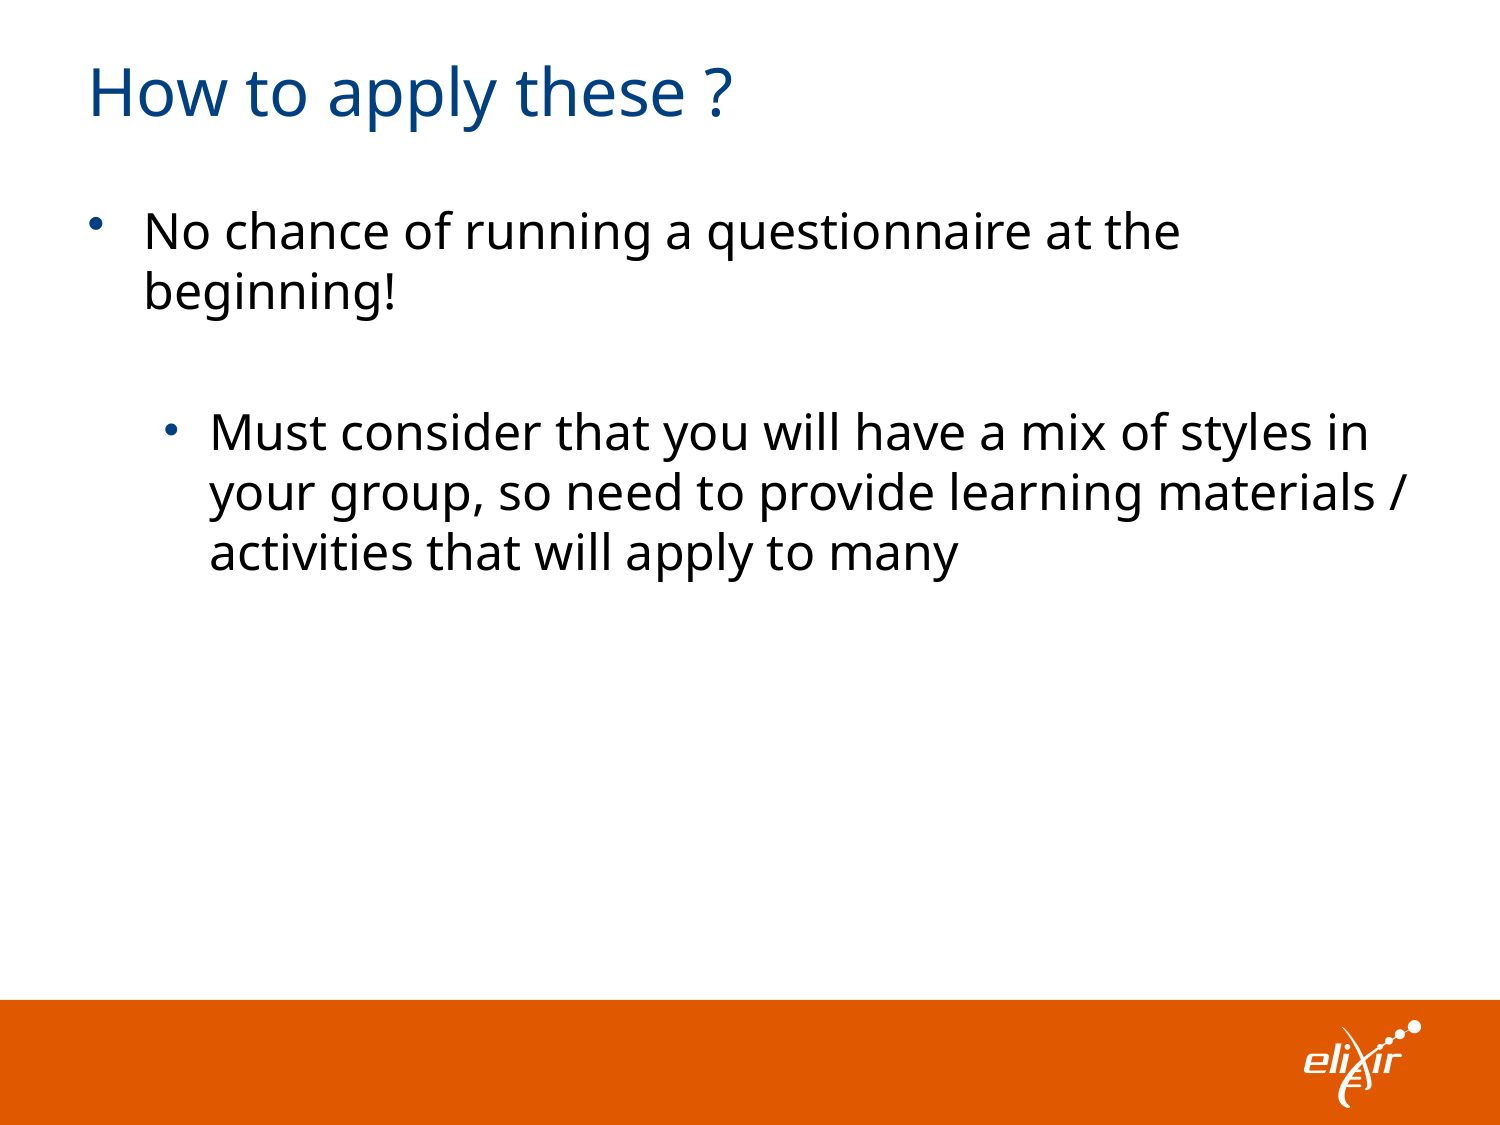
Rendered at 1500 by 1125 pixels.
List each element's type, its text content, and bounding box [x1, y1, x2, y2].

picture [1304, 1020, 1421, 1108]
list No chance of running a questionnaire at the beginning! Must consider that you will have a mix of styles in your group, so need to provide learning materials / activities that will apply to many [87, 200, 1425, 914]
title How to apply these ? [87, 50, 1425, 175]
